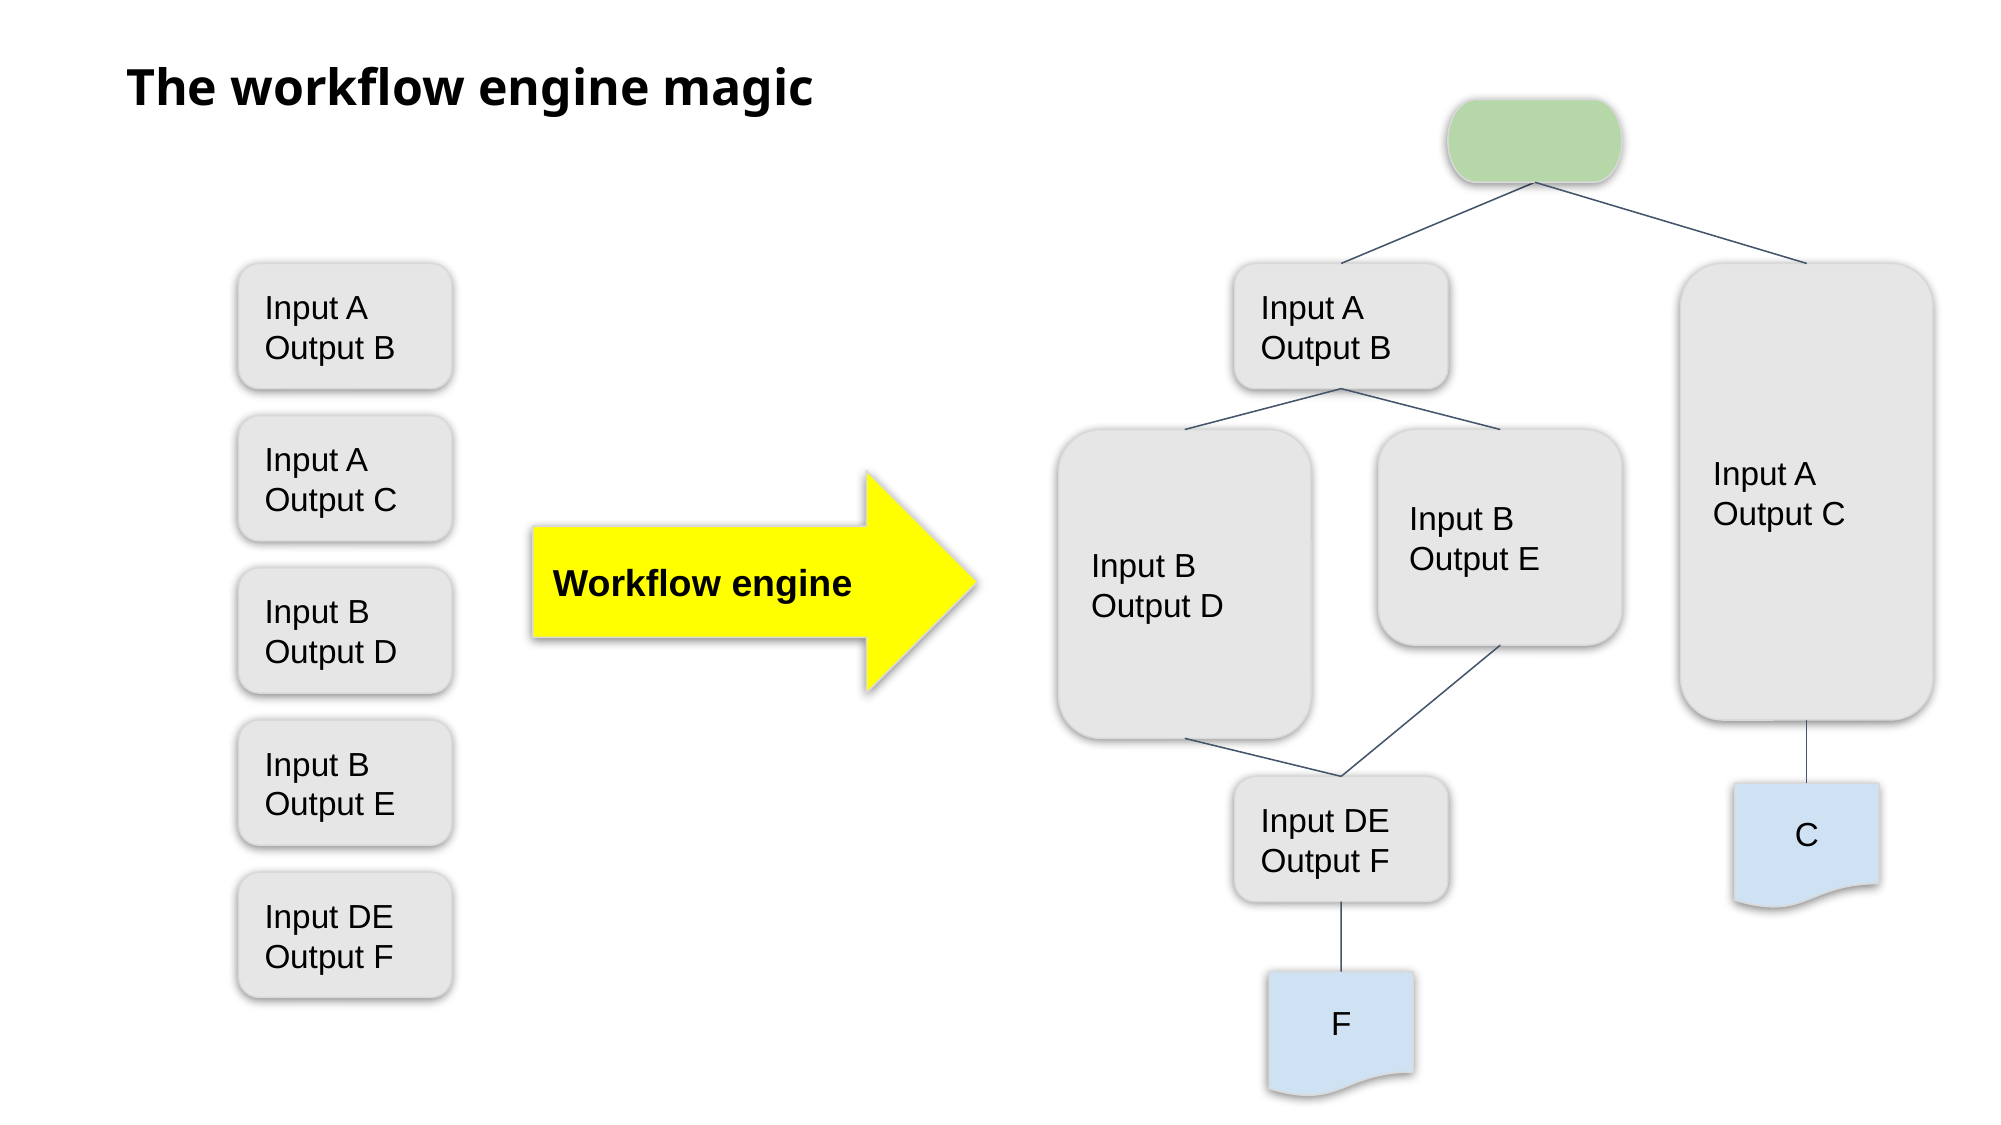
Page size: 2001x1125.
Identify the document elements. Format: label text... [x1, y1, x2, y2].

text_box Input A Output B [238, 263, 452, 389]
text_box Input B Output E [1378, 429, 1622, 646]
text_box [1341, 645, 1501, 777]
text_box Input DE Output F [238, 872, 452, 998]
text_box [1184, 738, 1341, 777]
text_box Input A Output C [1680, 263, 1933, 721]
text_box Input B Output D [238, 567, 452, 694]
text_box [1341, 388, 1501, 430]
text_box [1341, 182, 1534, 264]
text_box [1184, 388, 1341, 430]
text_box C [1734, 783, 1879, 907]
text_box Input DE Output F [1234, 777, 1448, 902]
text_box F [1269, 971, 1414, 1096]
text_box Input B Output E [238, 720, 452, 846]
text_box Input A Output B [1234, 263, 1448, 388]
title The workflow engine magic [106, 42, 1832, 260]
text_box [1534, 182, 1807, 264]
text_box Input A Output C [238, 415, 452, 541]
text_box Workflow engine [532, 470, 978, 693]
text_box [1447, 99, 1622, 182]
text_box Input B Output D [1058, 429, 1312, 739]
